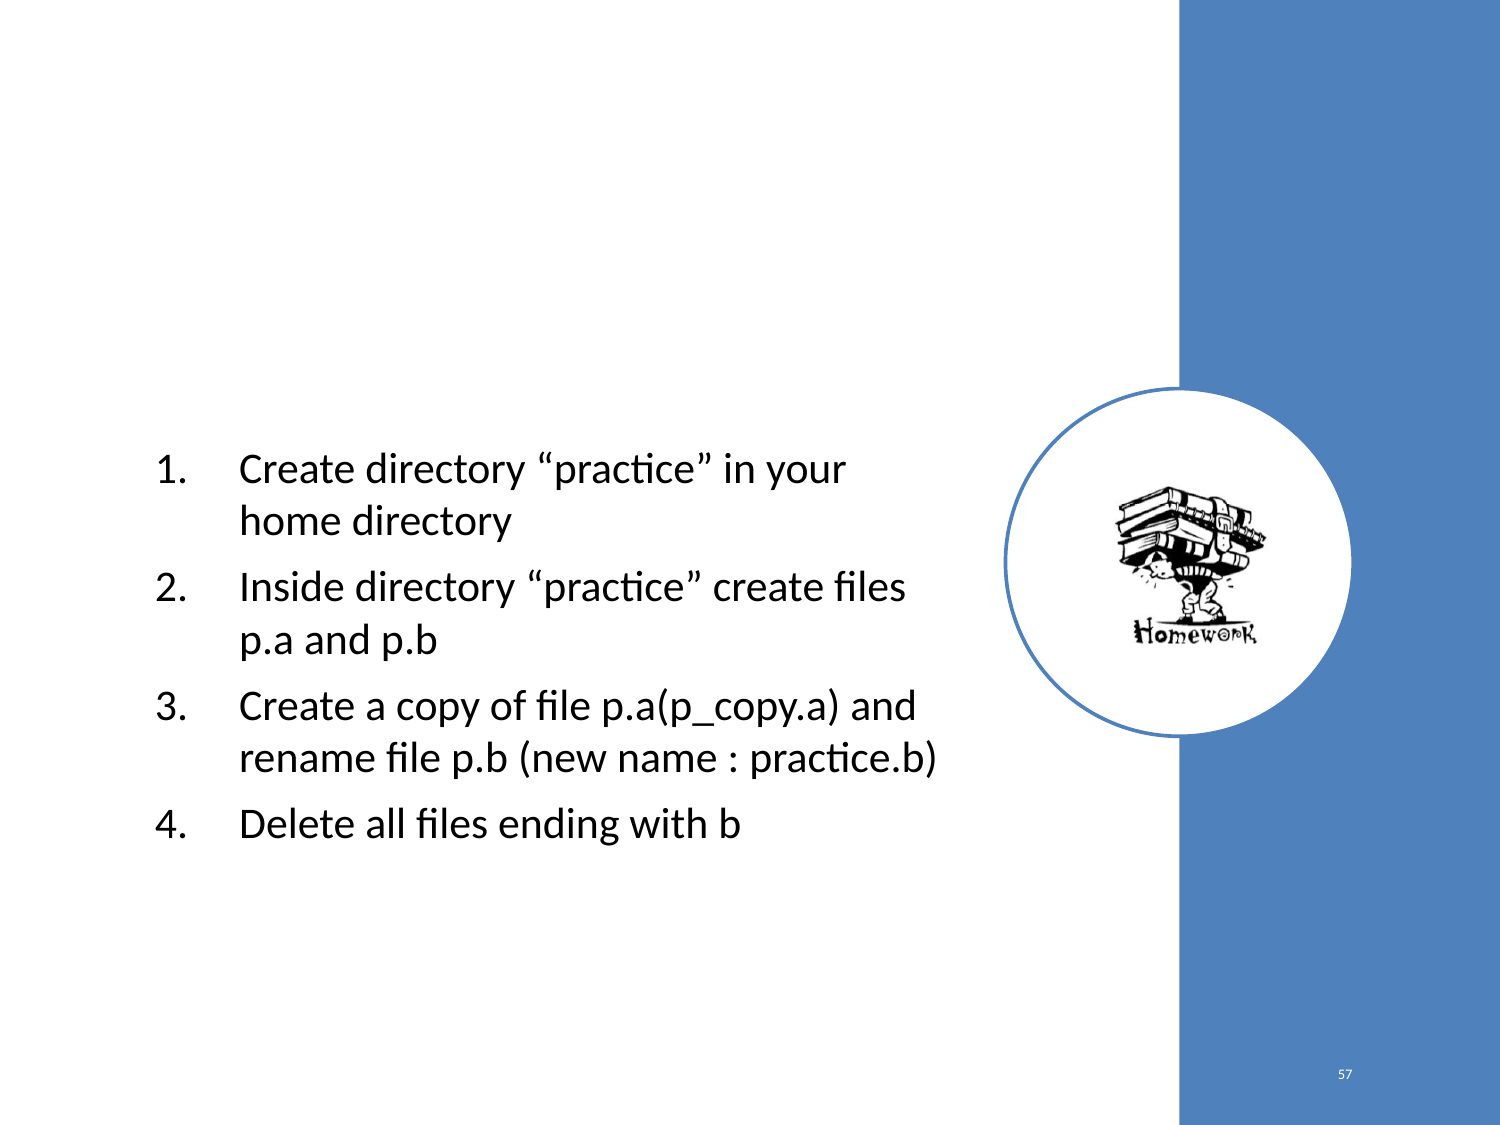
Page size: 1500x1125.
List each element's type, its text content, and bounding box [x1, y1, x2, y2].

text_box [1177, 0, 1500, 1125]
slide_number 57 [1242, 1052, 1368, 1098]
list Create directory “practice” in your home directory Inside directory “practice” create files p.a and p.b Create a copy of file p.a(p_copy.a) and rename file p.b (new name : practice.b) Delete all files ending with b [139, 365, 966, 987]
text_box [1003, 386, 1356, 739]
picture [1077, 469, 1284, 658]
